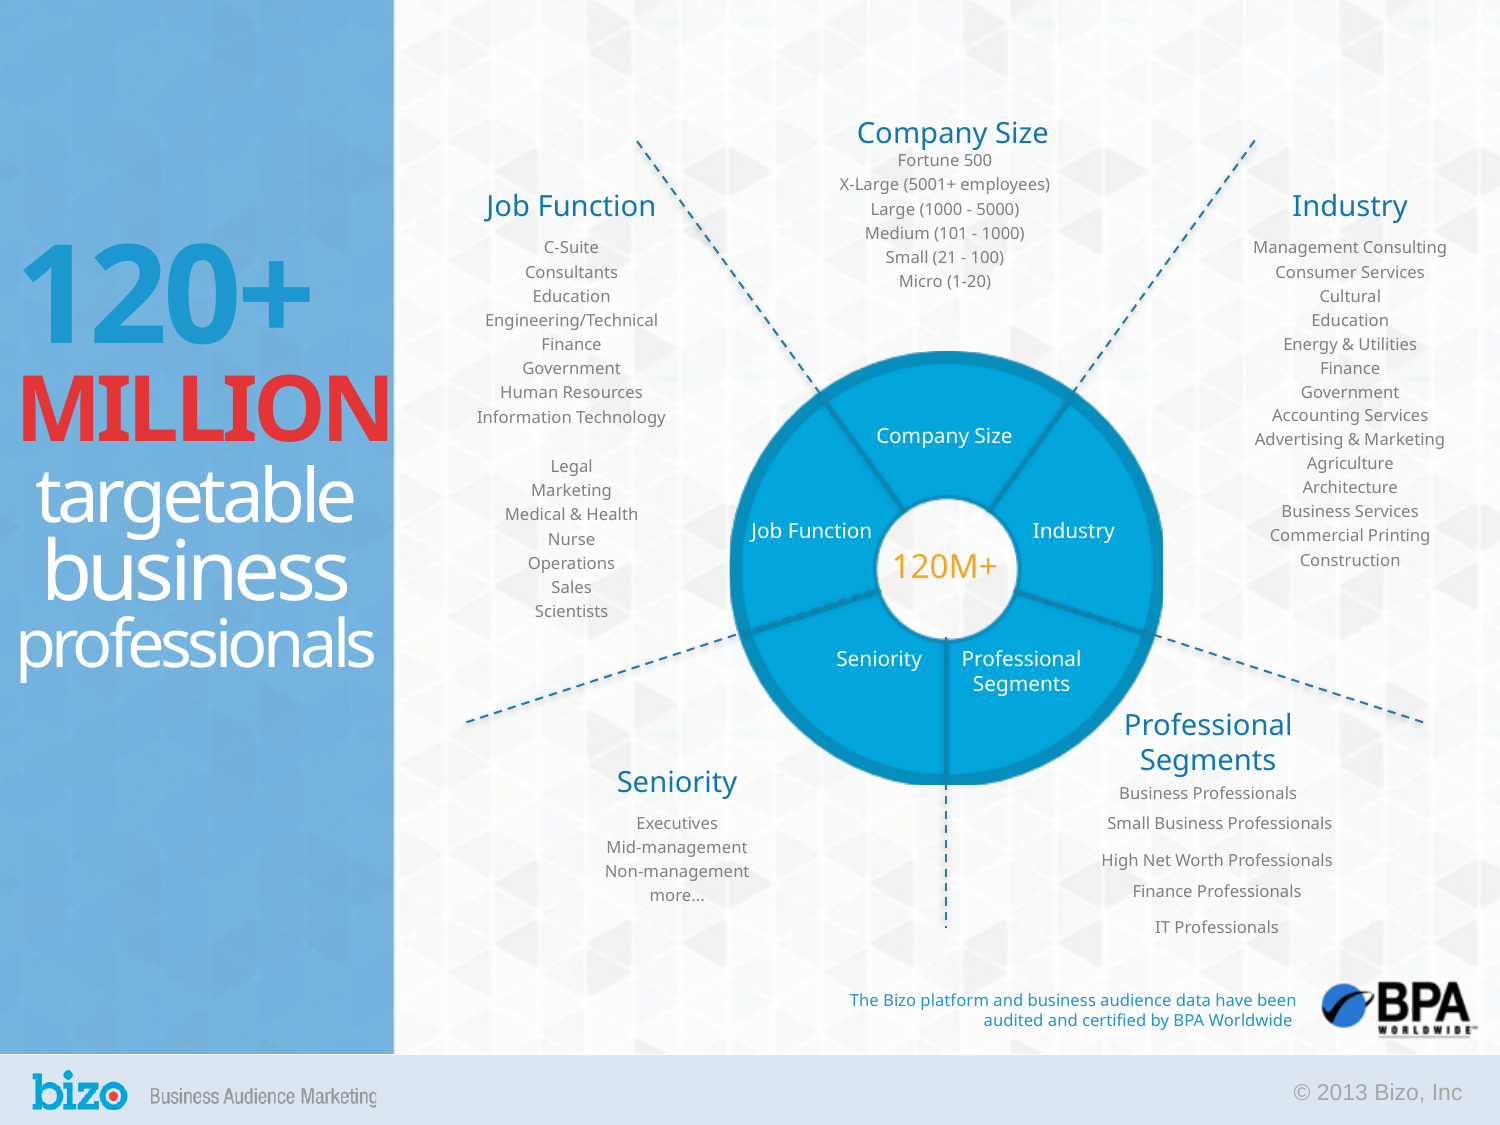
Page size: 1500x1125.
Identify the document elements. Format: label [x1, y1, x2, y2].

text_box [464, 589, 874, 723]
picture [0, 0, 1500, 1082]
text_box [987, 137, 1257, 512]
text_box [1015, 589, 1425, 723]
text_box [634, 137, 906, 512]
